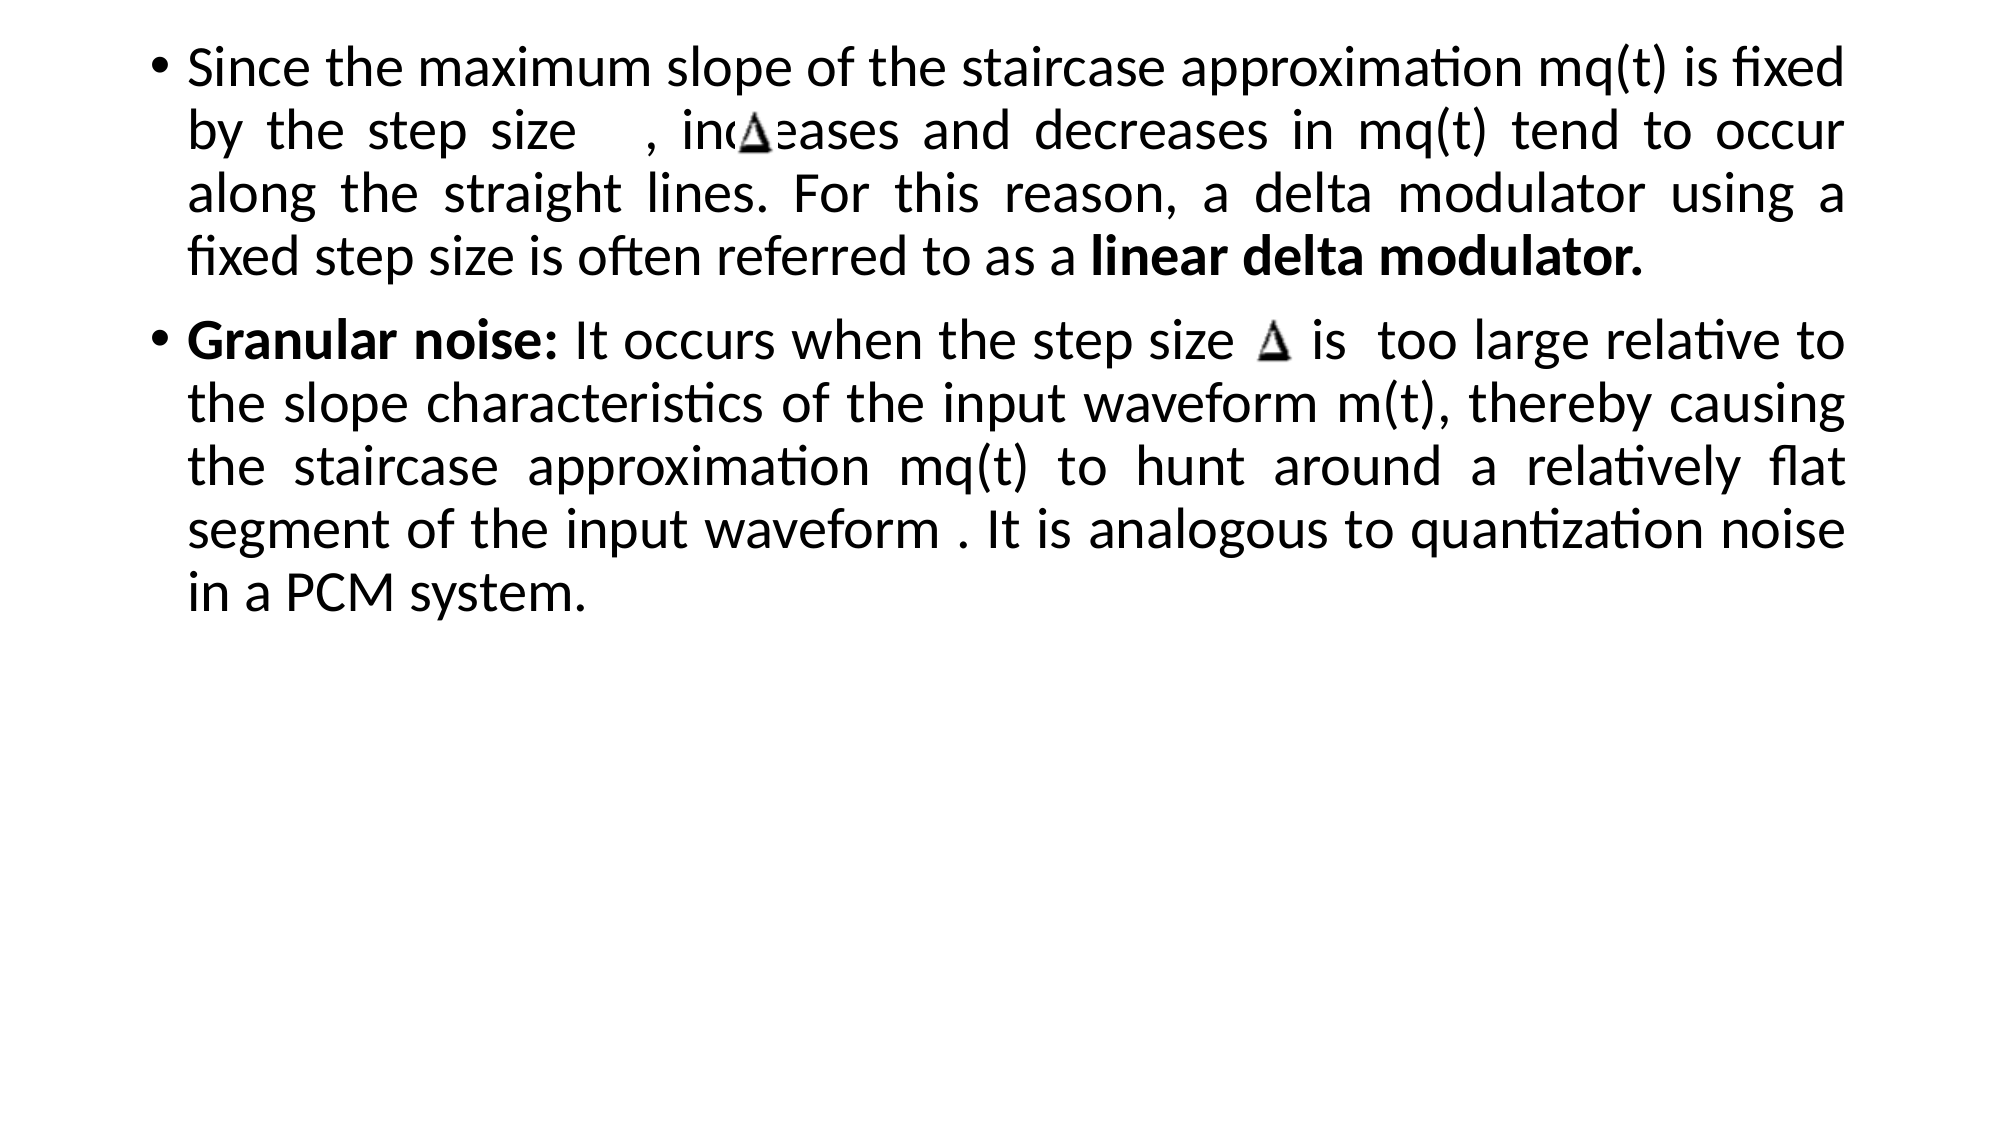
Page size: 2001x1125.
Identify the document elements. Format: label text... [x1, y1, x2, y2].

picture [735, 111, 778, 159]
picture [1254, 319, 1297, 367]
list Since the maximum slope of the staircase approximation mq(t) is fixed by the step size , increases and decreases in mq(t) tend to occur along the straight lines. For this reason, a delta modulator using a fixed step size is often referred to as a linear delta modulator. Granular noise: It occurs when the step size is too large relative to the slope characteristics of the input waveform m(t), thereby causing the staircase approximation mq(t) to hunt around a relatively flat segment of the input waveform . It is analogous to quantization noise in a PCM system. [134, 28, 1863, 1014]
